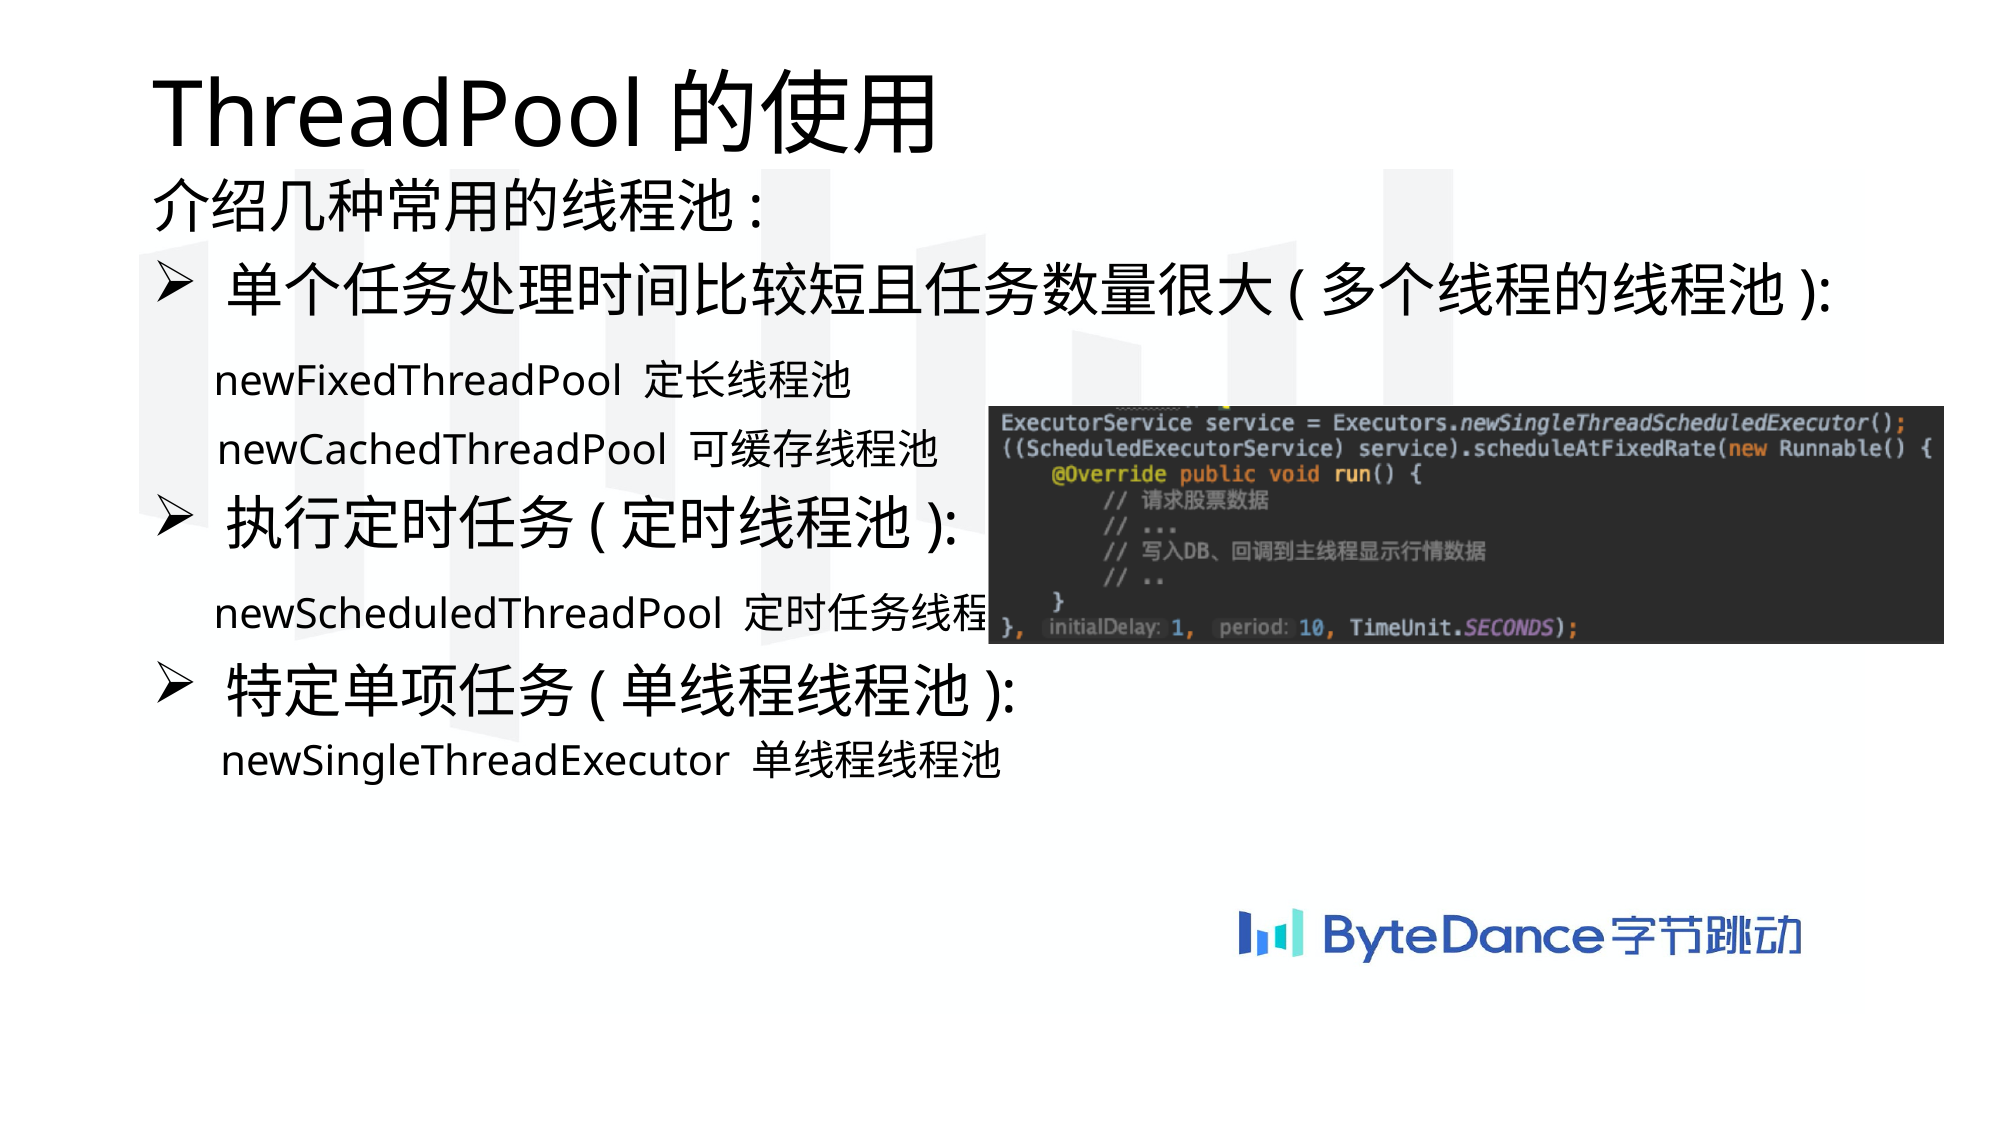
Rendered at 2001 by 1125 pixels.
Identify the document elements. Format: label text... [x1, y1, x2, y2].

list 介绍几种常用的线程池: 单个任务处理时间比较短且任务数量很大(多个线程的线程池): newFixedThreadPool 定长线程池 newCachedThreadPool 可缓存线程池 执行定时任务(定时线程池): newScheduledThreadPool 定时任务线程池 特定单项任务(单线程线程池): newSingleThreadExecutor 单线程线程池 [137, 169, 1866, 1014]
picture [985, 405, 1946, 646]
title ThreadPool的使用 [137, 59, 1863, 169]
